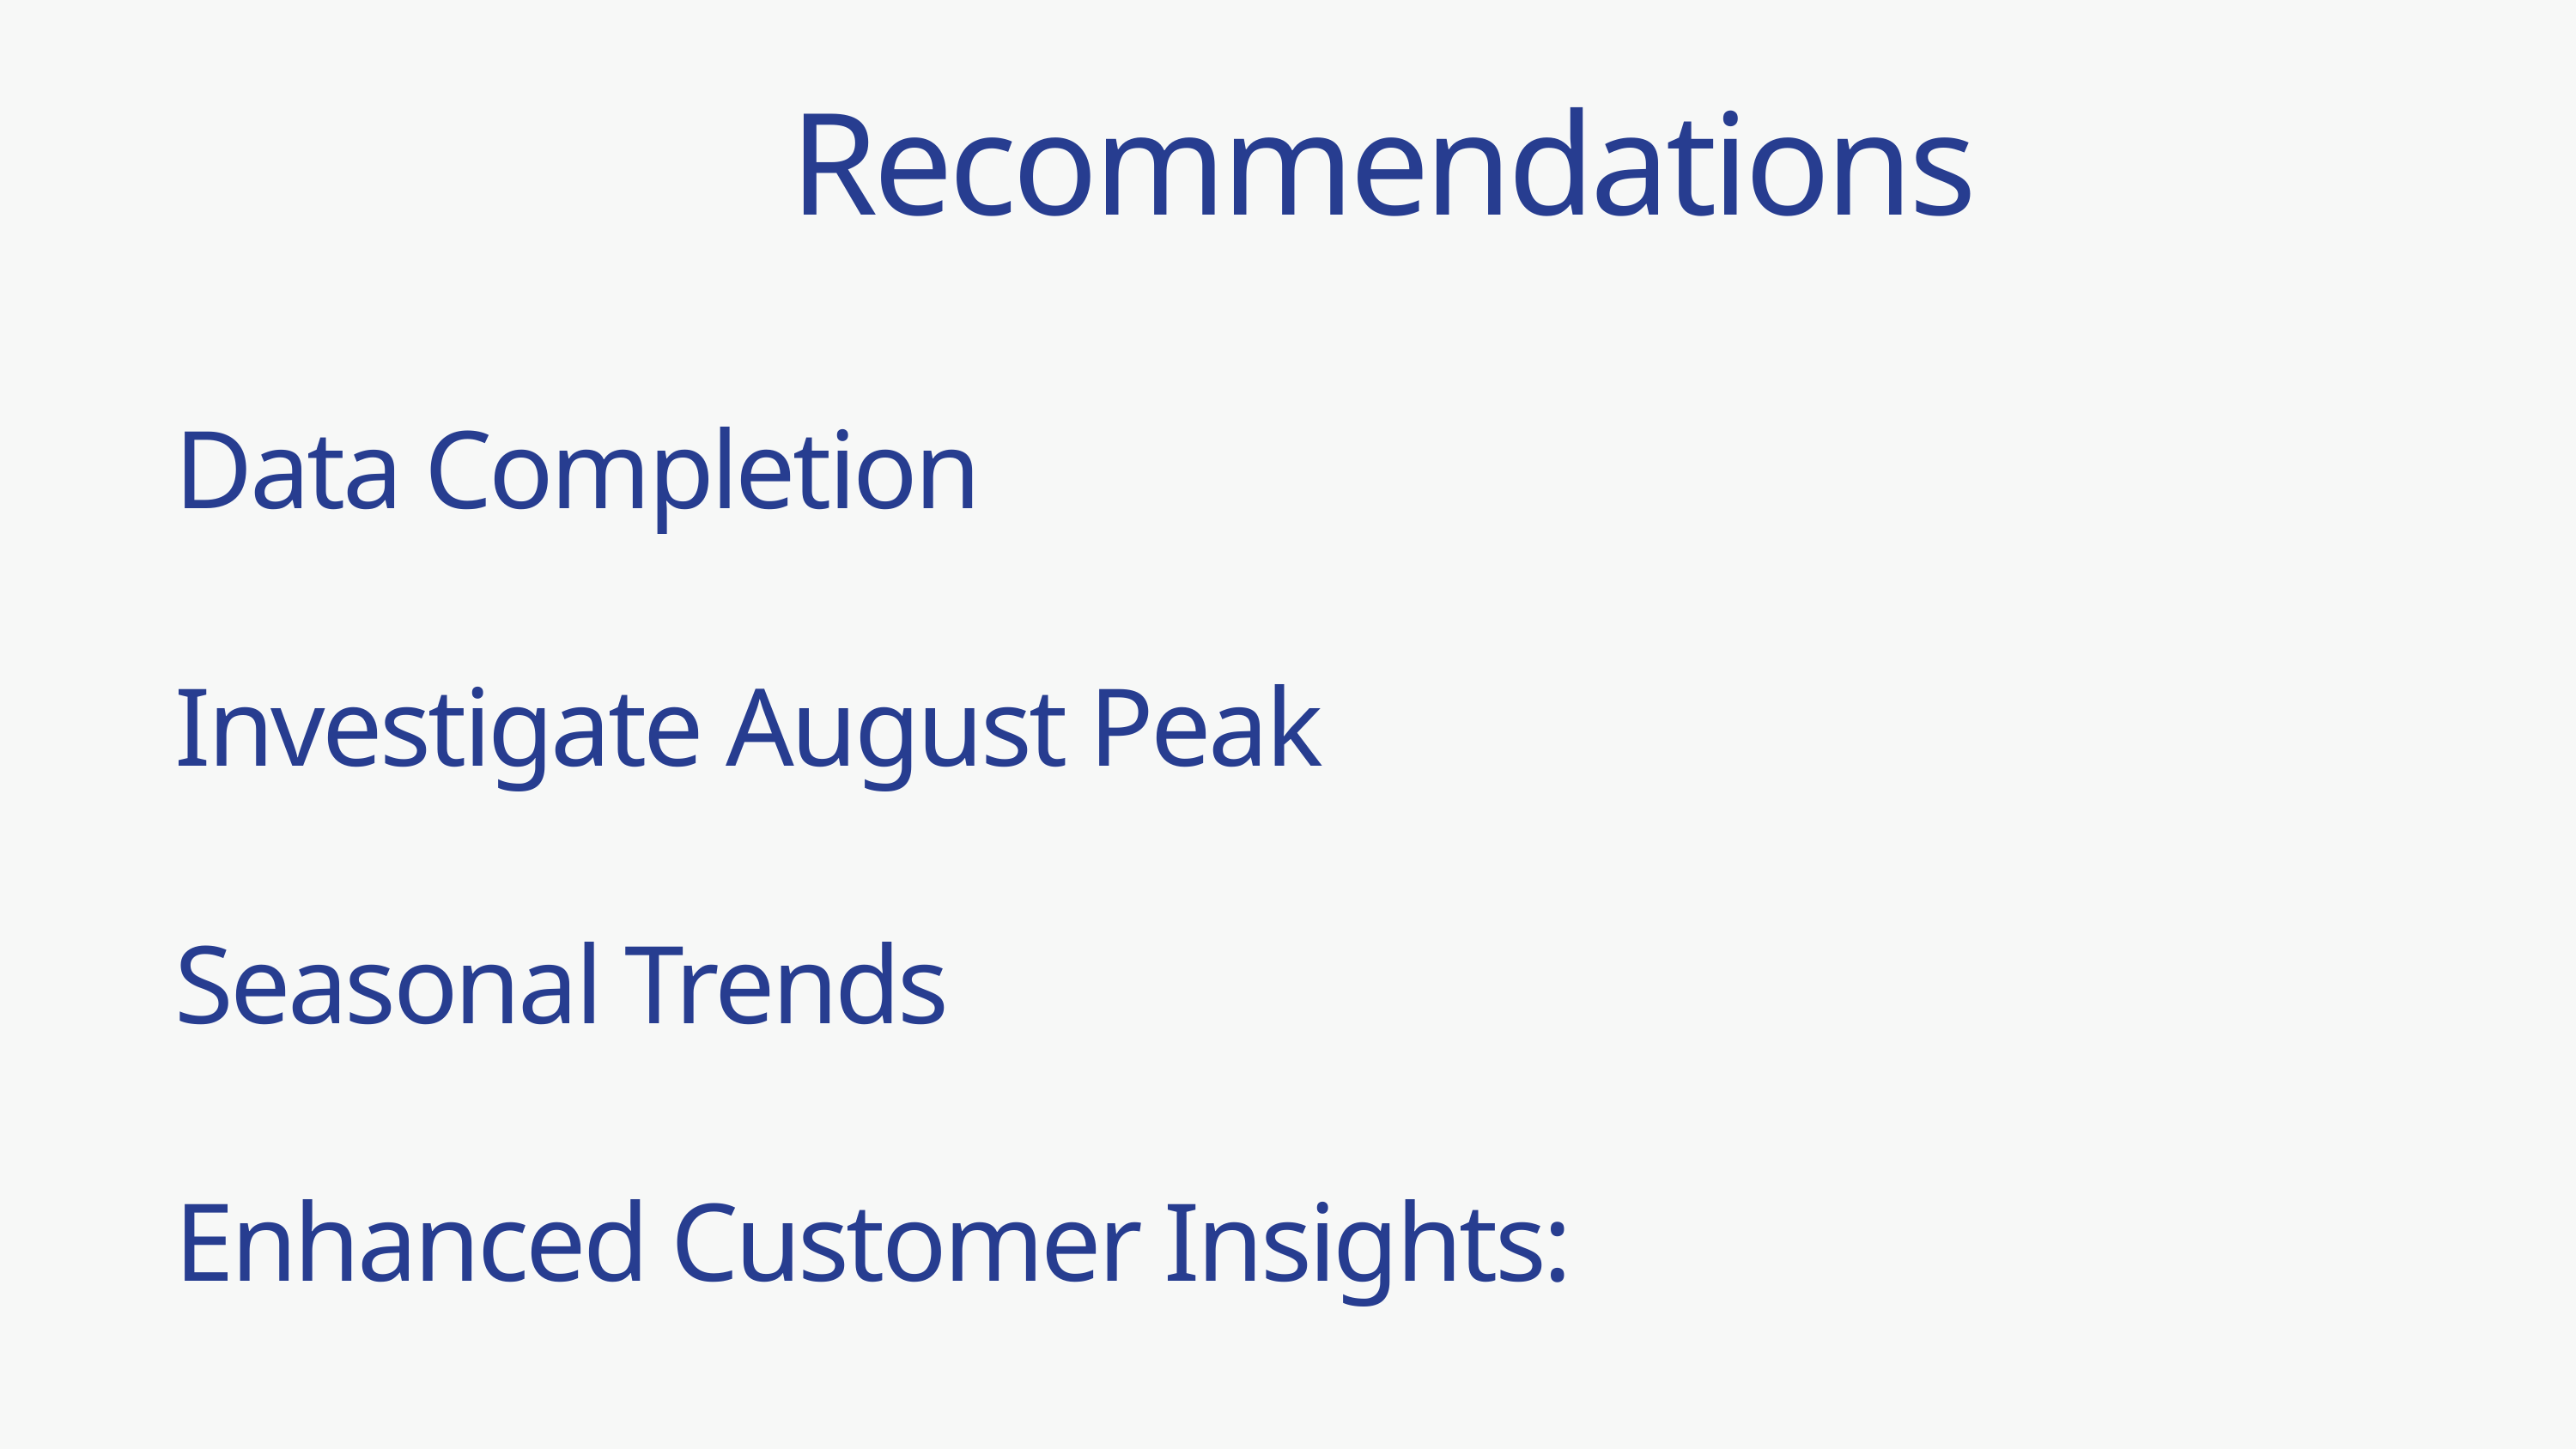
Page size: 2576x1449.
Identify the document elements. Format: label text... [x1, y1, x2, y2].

text_box Recommendations [670, 73, 2099, 244]
text_box Data Completion Investigate August Peak Seasonal Trends Enhanced Customer Insights: [174, 184, 2402, 1303]
